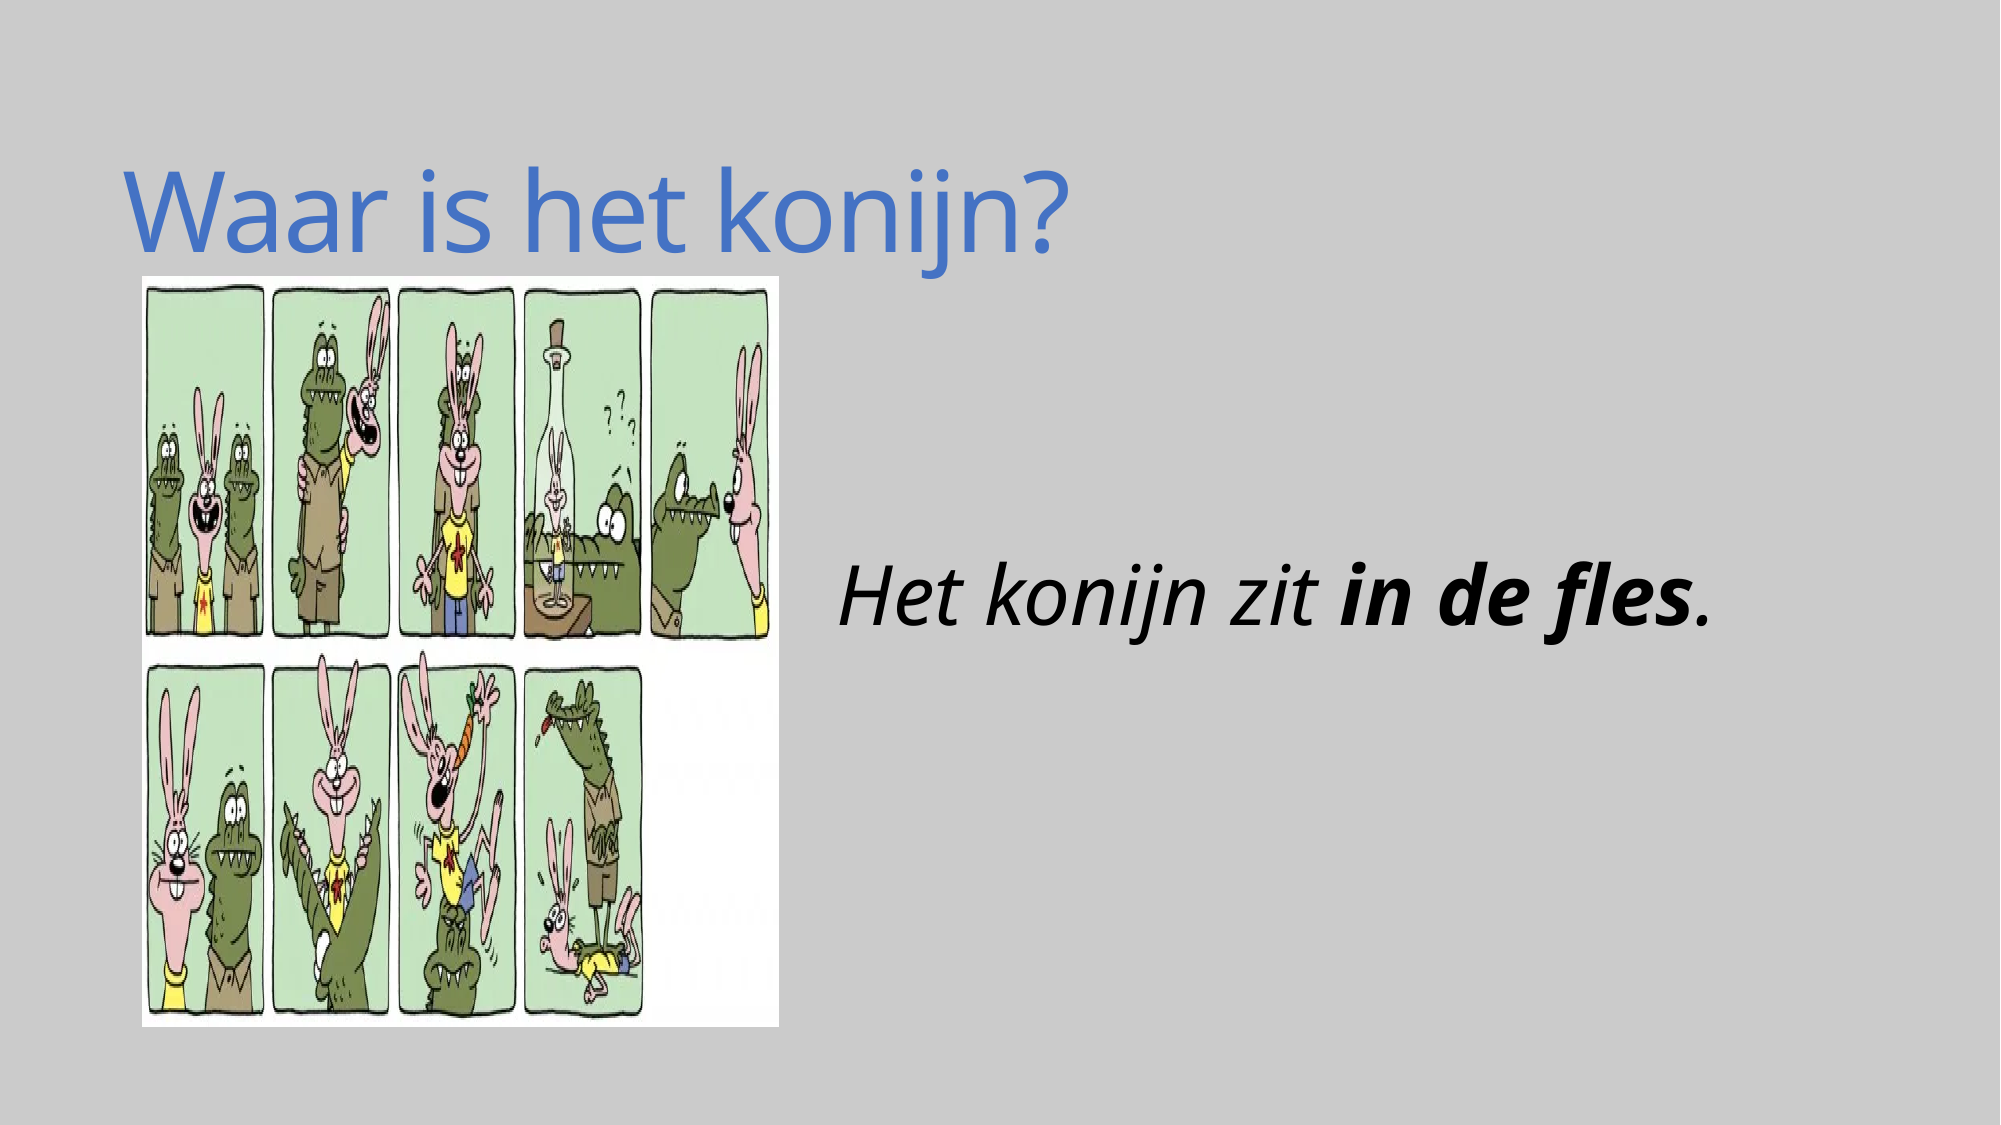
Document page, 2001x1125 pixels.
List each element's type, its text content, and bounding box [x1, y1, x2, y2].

text_box Het konijn zit in de fles. [822, 535, 1732, 650]
title Waar is het konijn? [107, 81, 1875, 354]
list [142, 275, 779, 1027]
